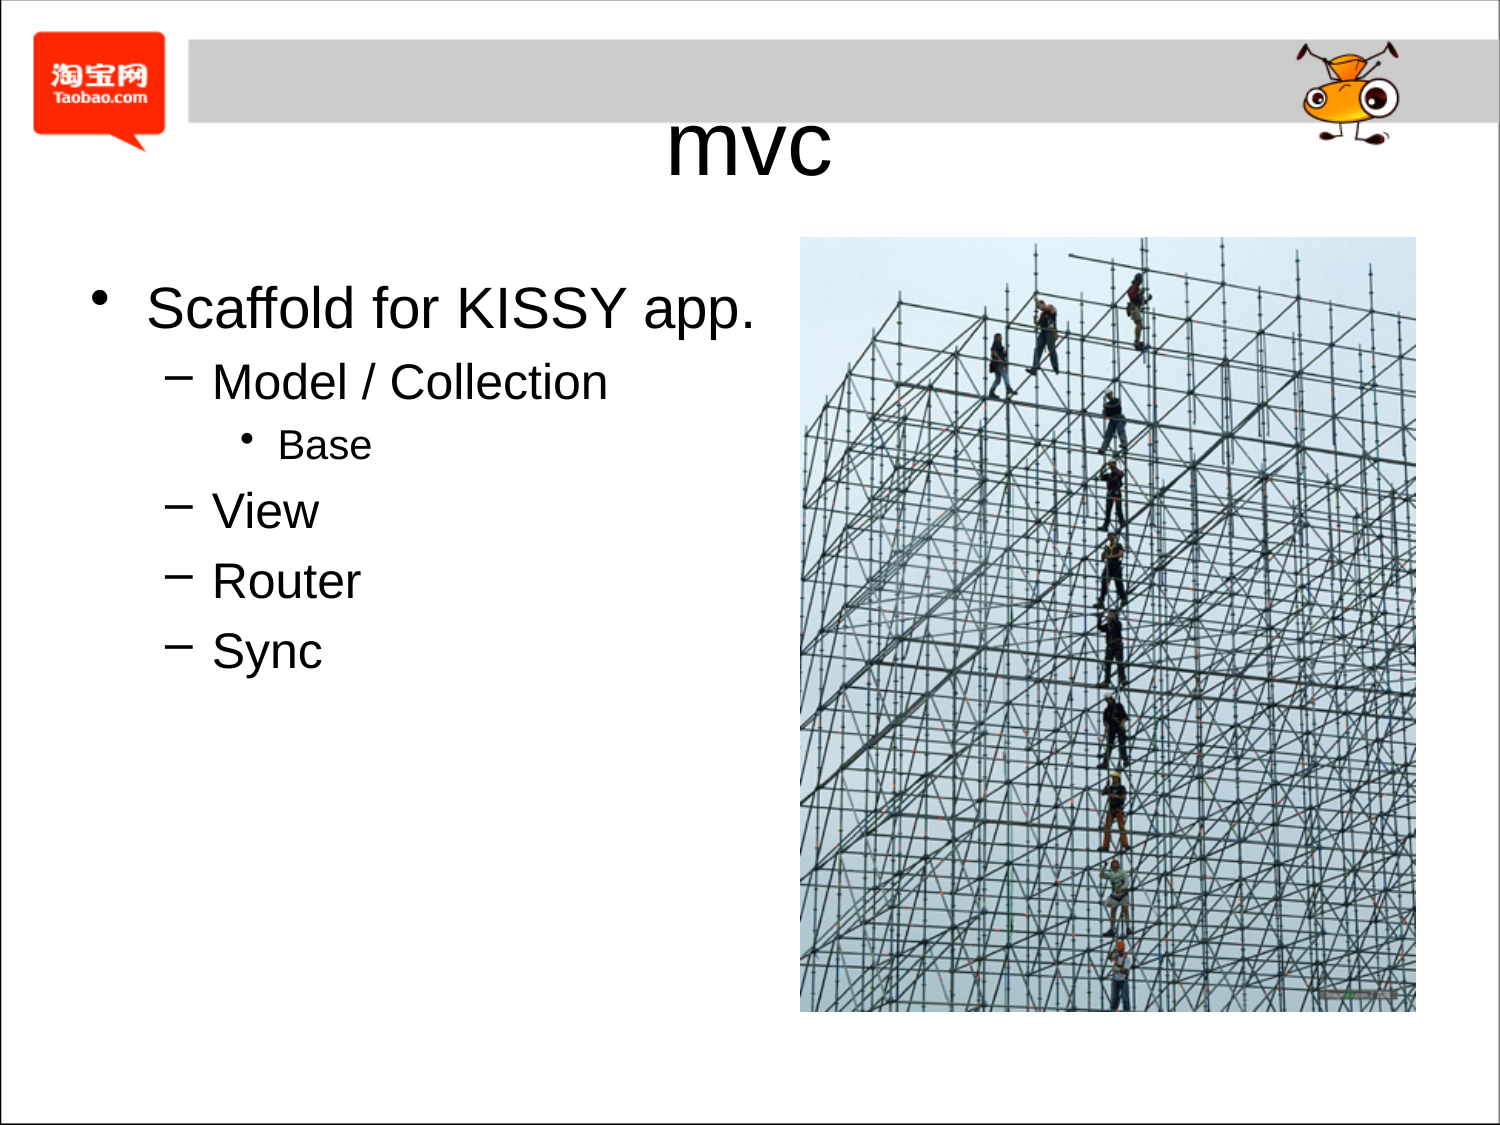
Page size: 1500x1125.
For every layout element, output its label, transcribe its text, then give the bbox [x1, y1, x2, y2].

picture [0, 0, 1500, 1125]
list Scaffold for KISSY app. Model / Collection Base View Router Sync [1419, 262, 1426, 1006]
list Scaffold for KISSY app. Model / Collection Base View Router Sync [74, 262, 794, 1006]
title mvc [74, 44, 1426, 233]
